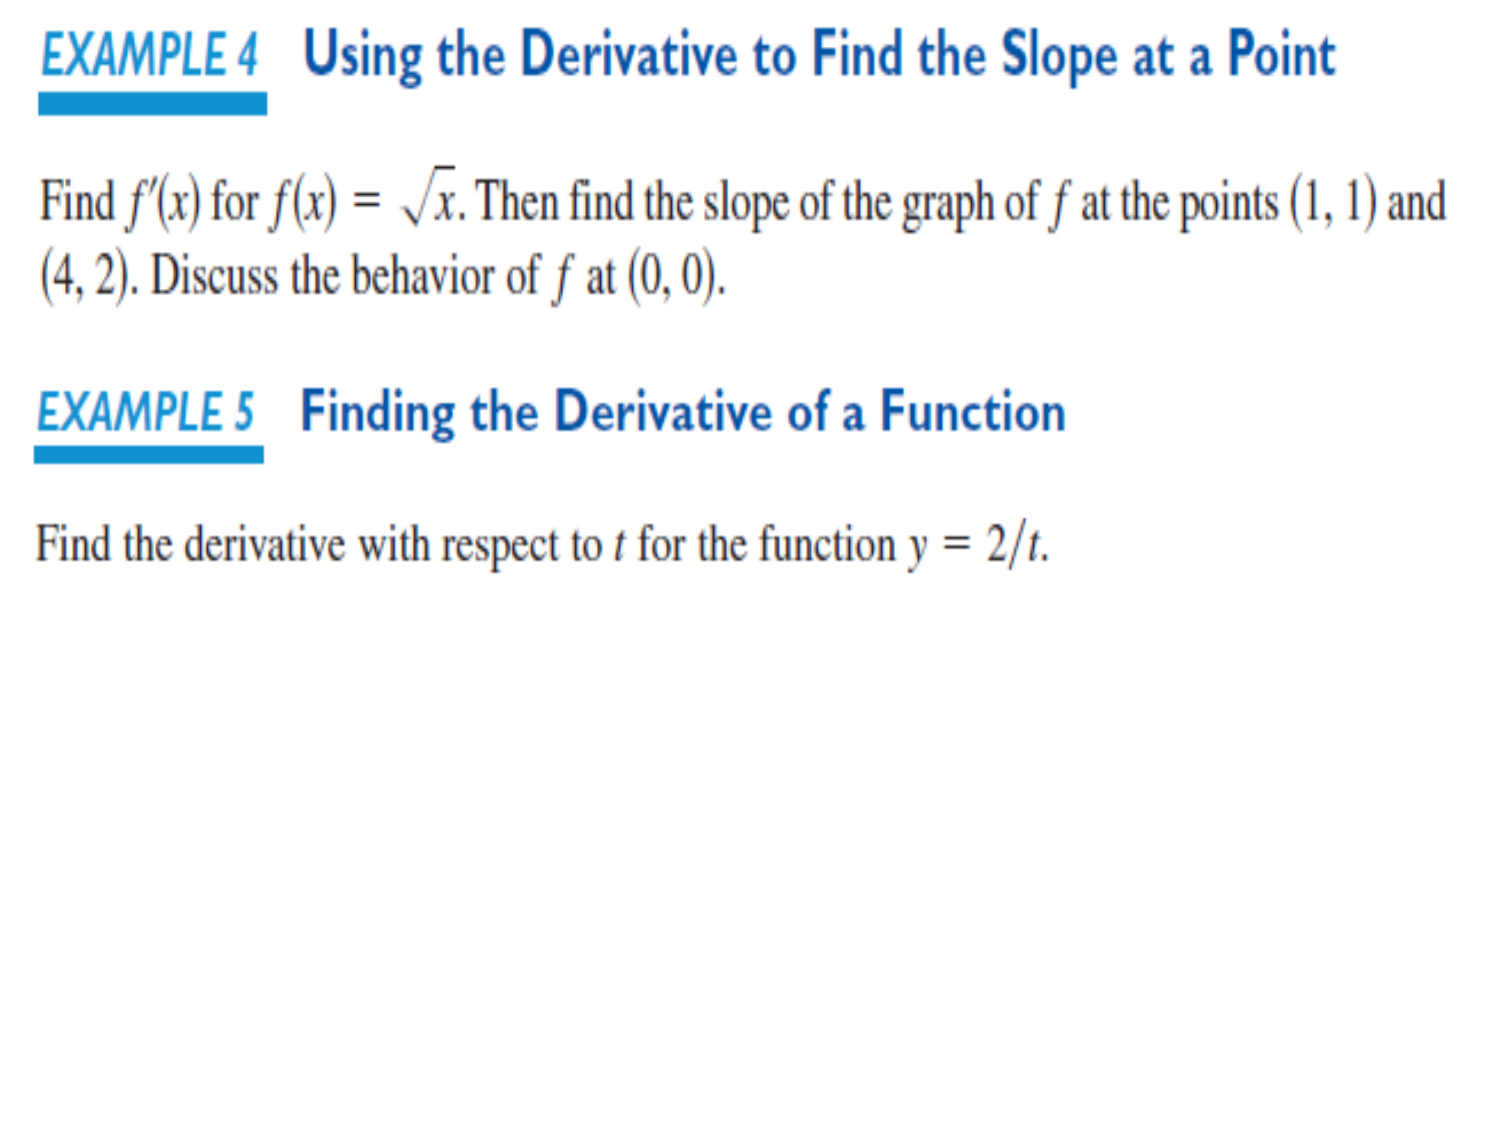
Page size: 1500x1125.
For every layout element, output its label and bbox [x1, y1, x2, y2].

picture [0, 0, 1500, 325]
picture [0, 362, 1500, 613]
